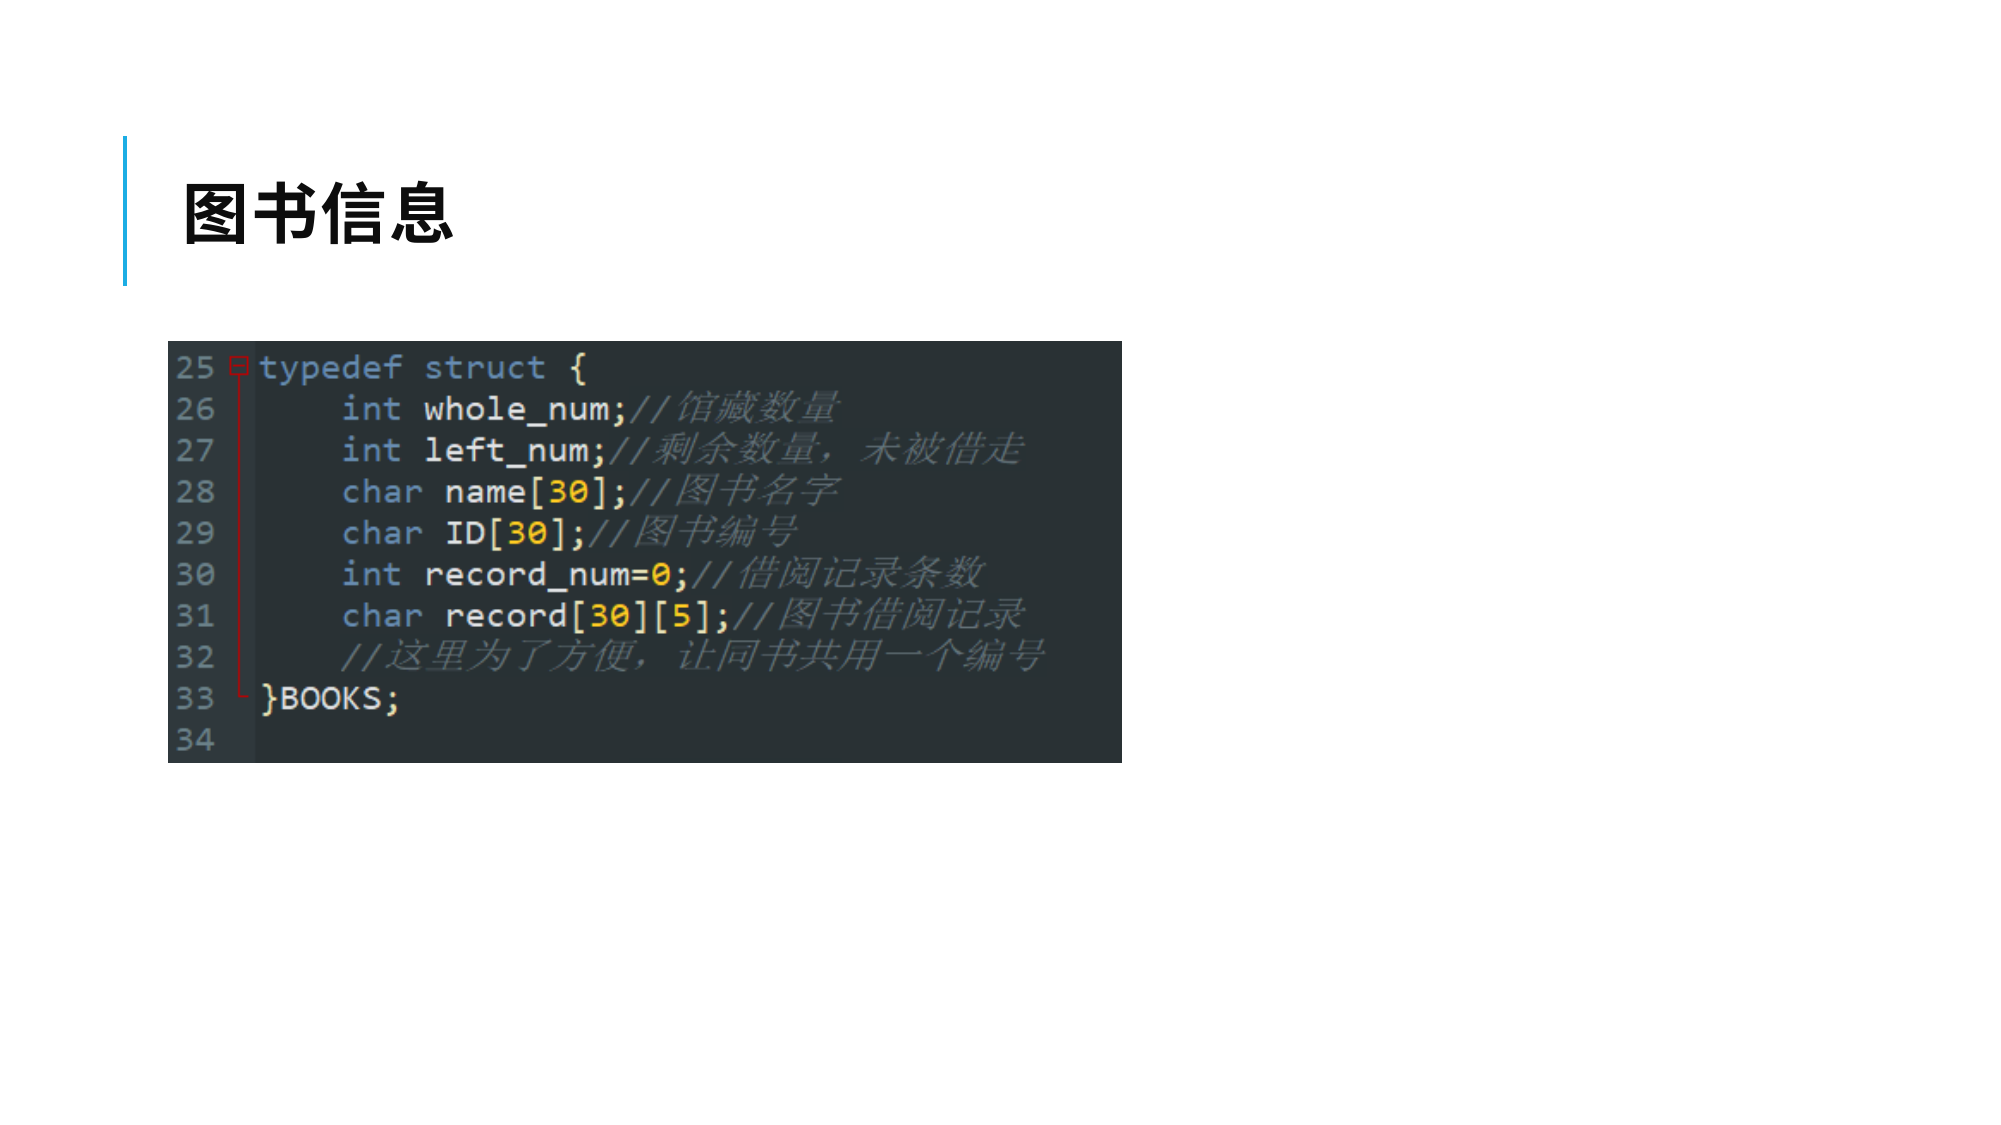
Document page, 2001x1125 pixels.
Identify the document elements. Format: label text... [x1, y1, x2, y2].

title 图书信息 [168, 96, 1763, 342]
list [167, 341, 1123, 764]
